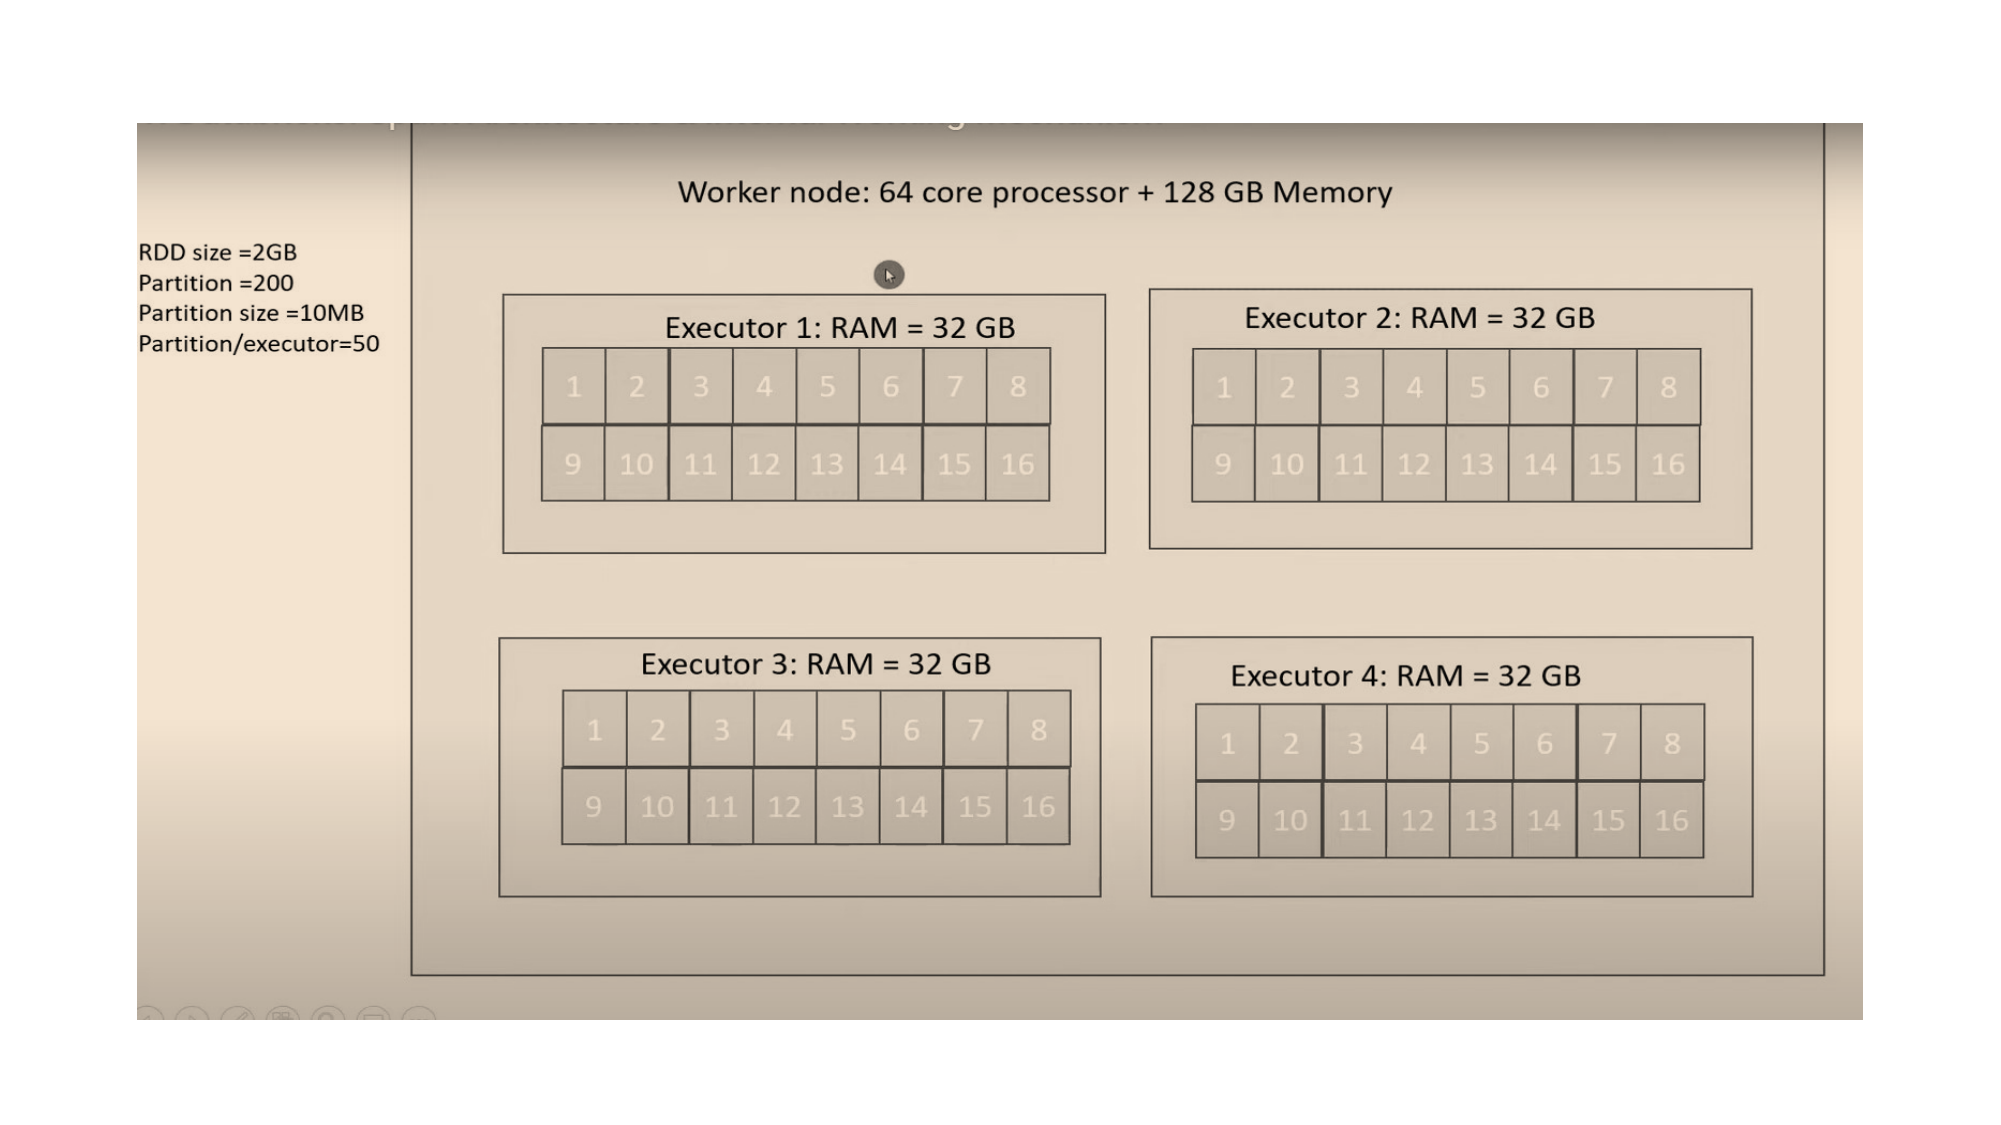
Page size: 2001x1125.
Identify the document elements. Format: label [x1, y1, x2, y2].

list [137, 123, 1863, 1020]
